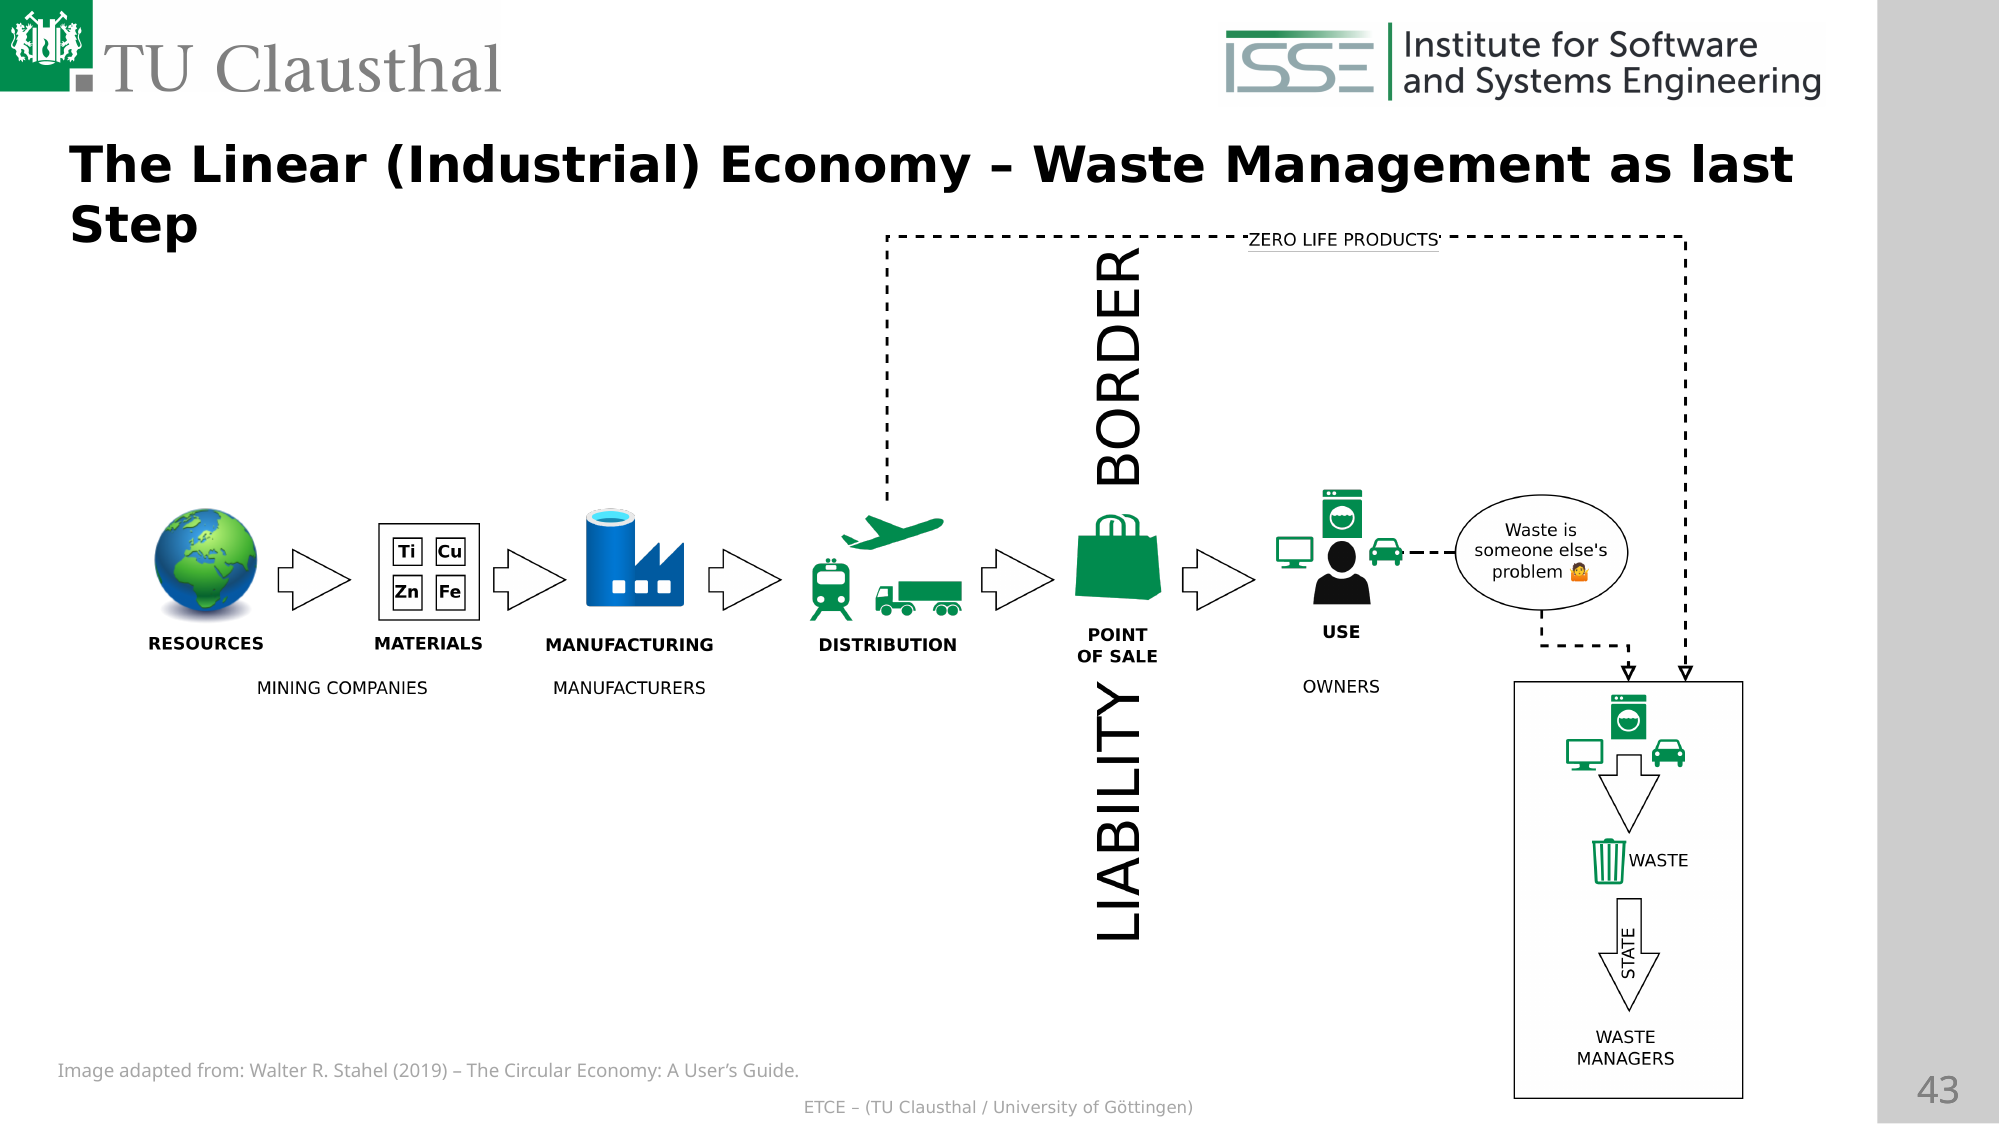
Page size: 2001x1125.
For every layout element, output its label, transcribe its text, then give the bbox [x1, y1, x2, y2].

text_box Image adapted from: Walter R. Stahel (2019) – The Circular Economy: A User’s Guide. [43, 1051, 128, 1089]
text_box The Linear (Industrial) Economy – Waste Management as last Step [54, 125, 1818, 207]
picture [133, 224, 1746, 1099]
picture [1218, 22, 1826, 107]
picture [0, 0, 501, 92]
